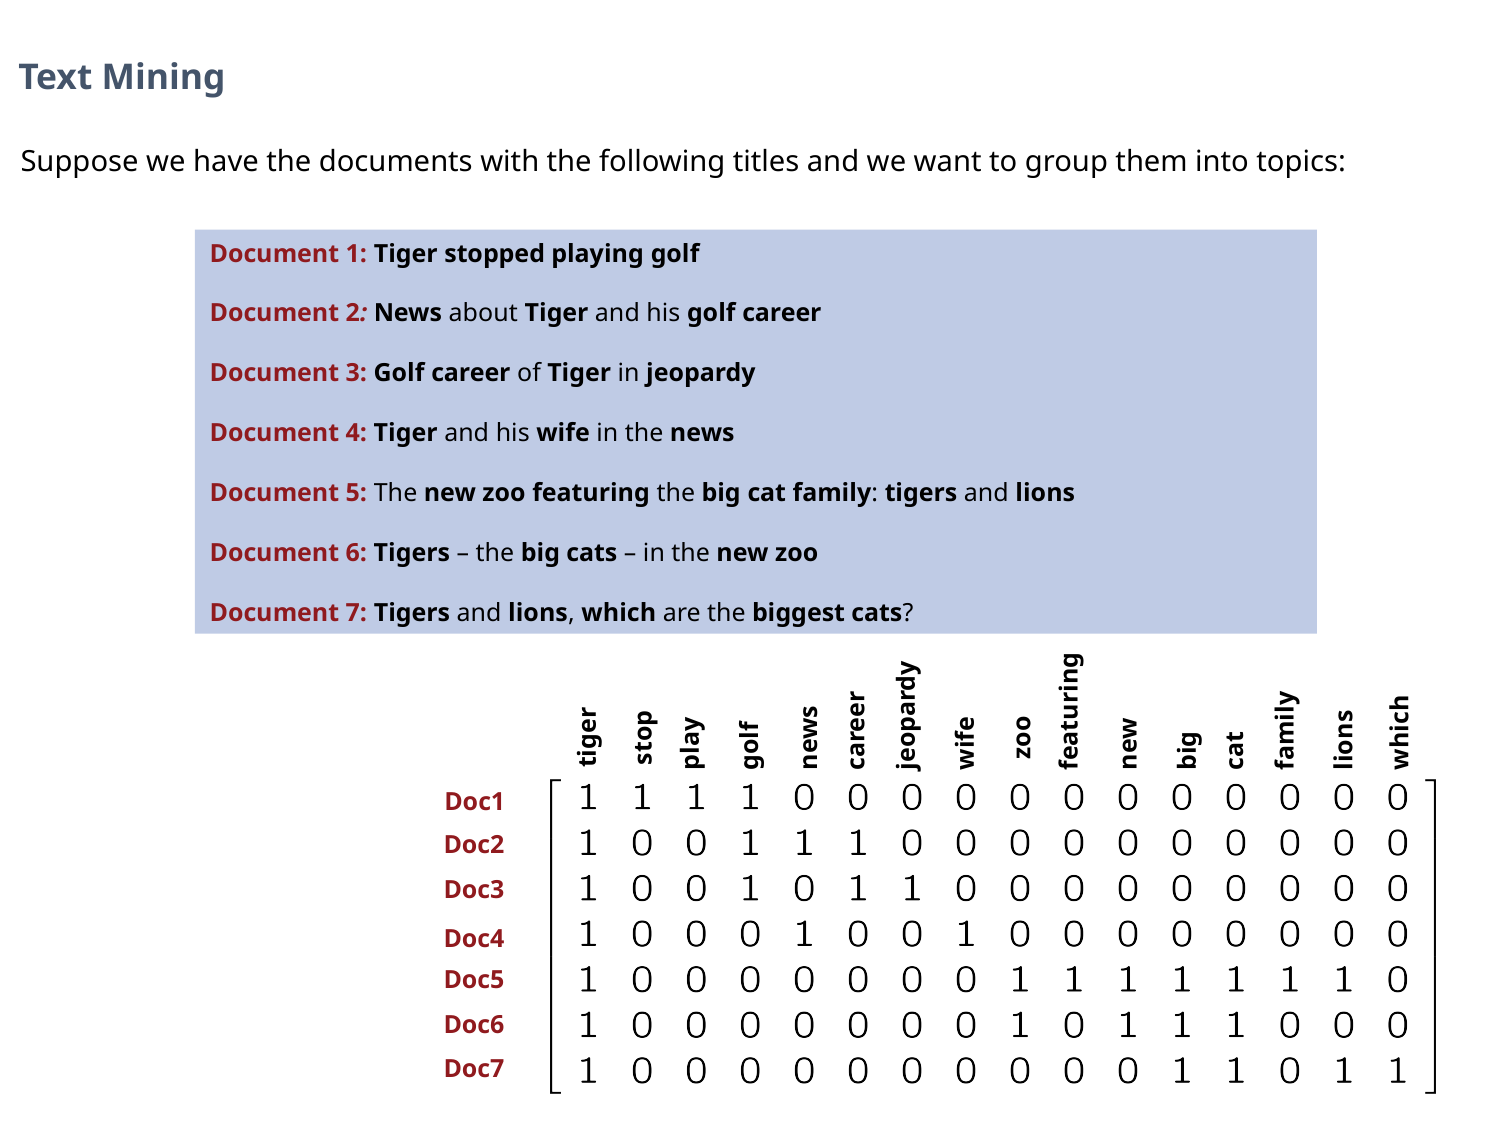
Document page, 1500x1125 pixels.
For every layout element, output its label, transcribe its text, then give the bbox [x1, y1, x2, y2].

text_box Document 1: Tiger stopped playing golf Document 2: News about Tiger and his golf career Document 3: Golf career of Tiger in jeopardy Document 4: Tiger and his wife in the news Document 5: The new zoo featuring the big cat family: tigers and lions Document 6: Tigers – the big cats – in the new zoo Document 7: Tigers and lions, which are the biggest cats? [194, 229, 1317, 634]
text_box Suppose we have the documents with the following titles and we want to group them into topics: [5, 134, 1483, 185]
text_box [1233, 1045, 1483, 1125]
title Text Mining [0, 30, 1500, 126]
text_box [428, 600, 1436, 1094]
